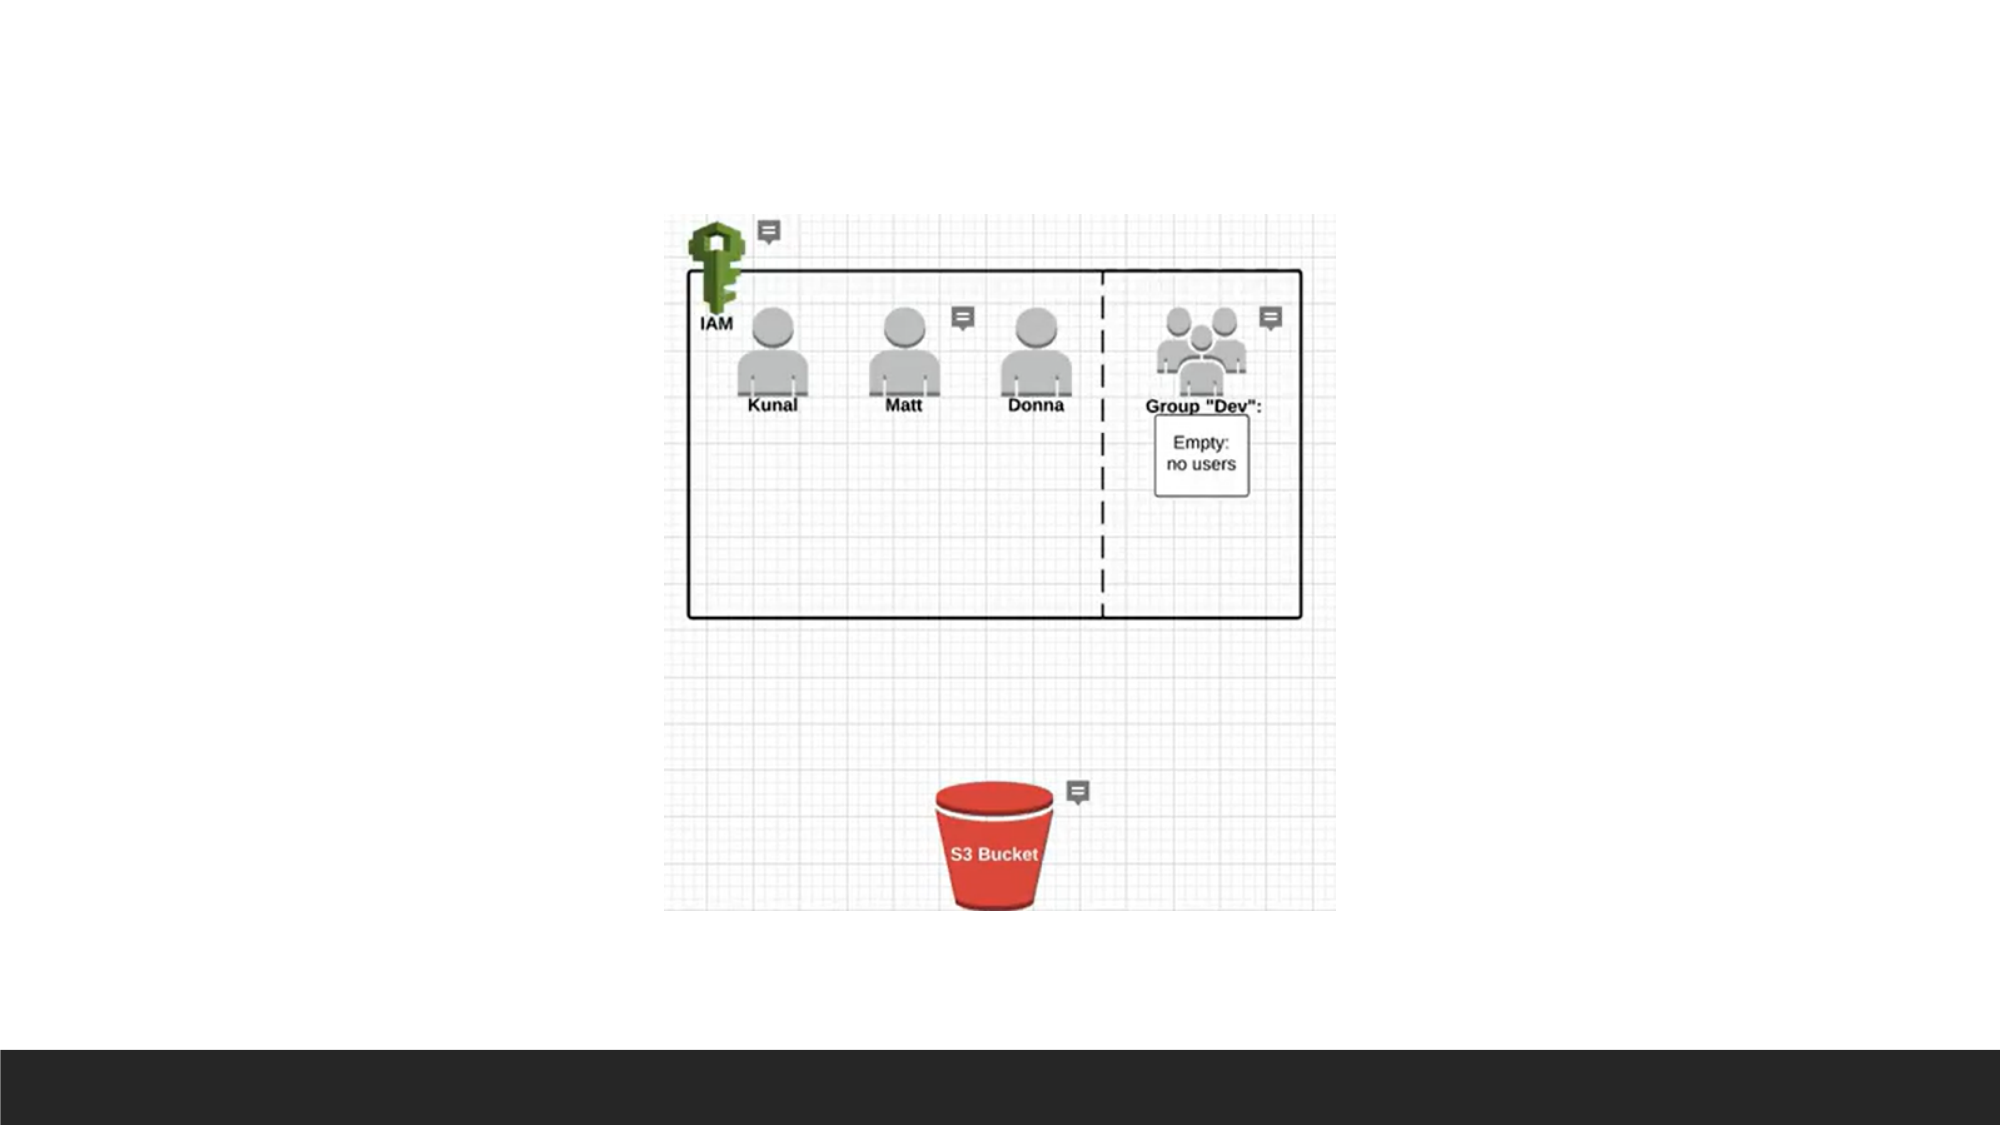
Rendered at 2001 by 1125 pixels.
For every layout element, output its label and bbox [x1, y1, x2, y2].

picture [663, 213, 1337, 912]
